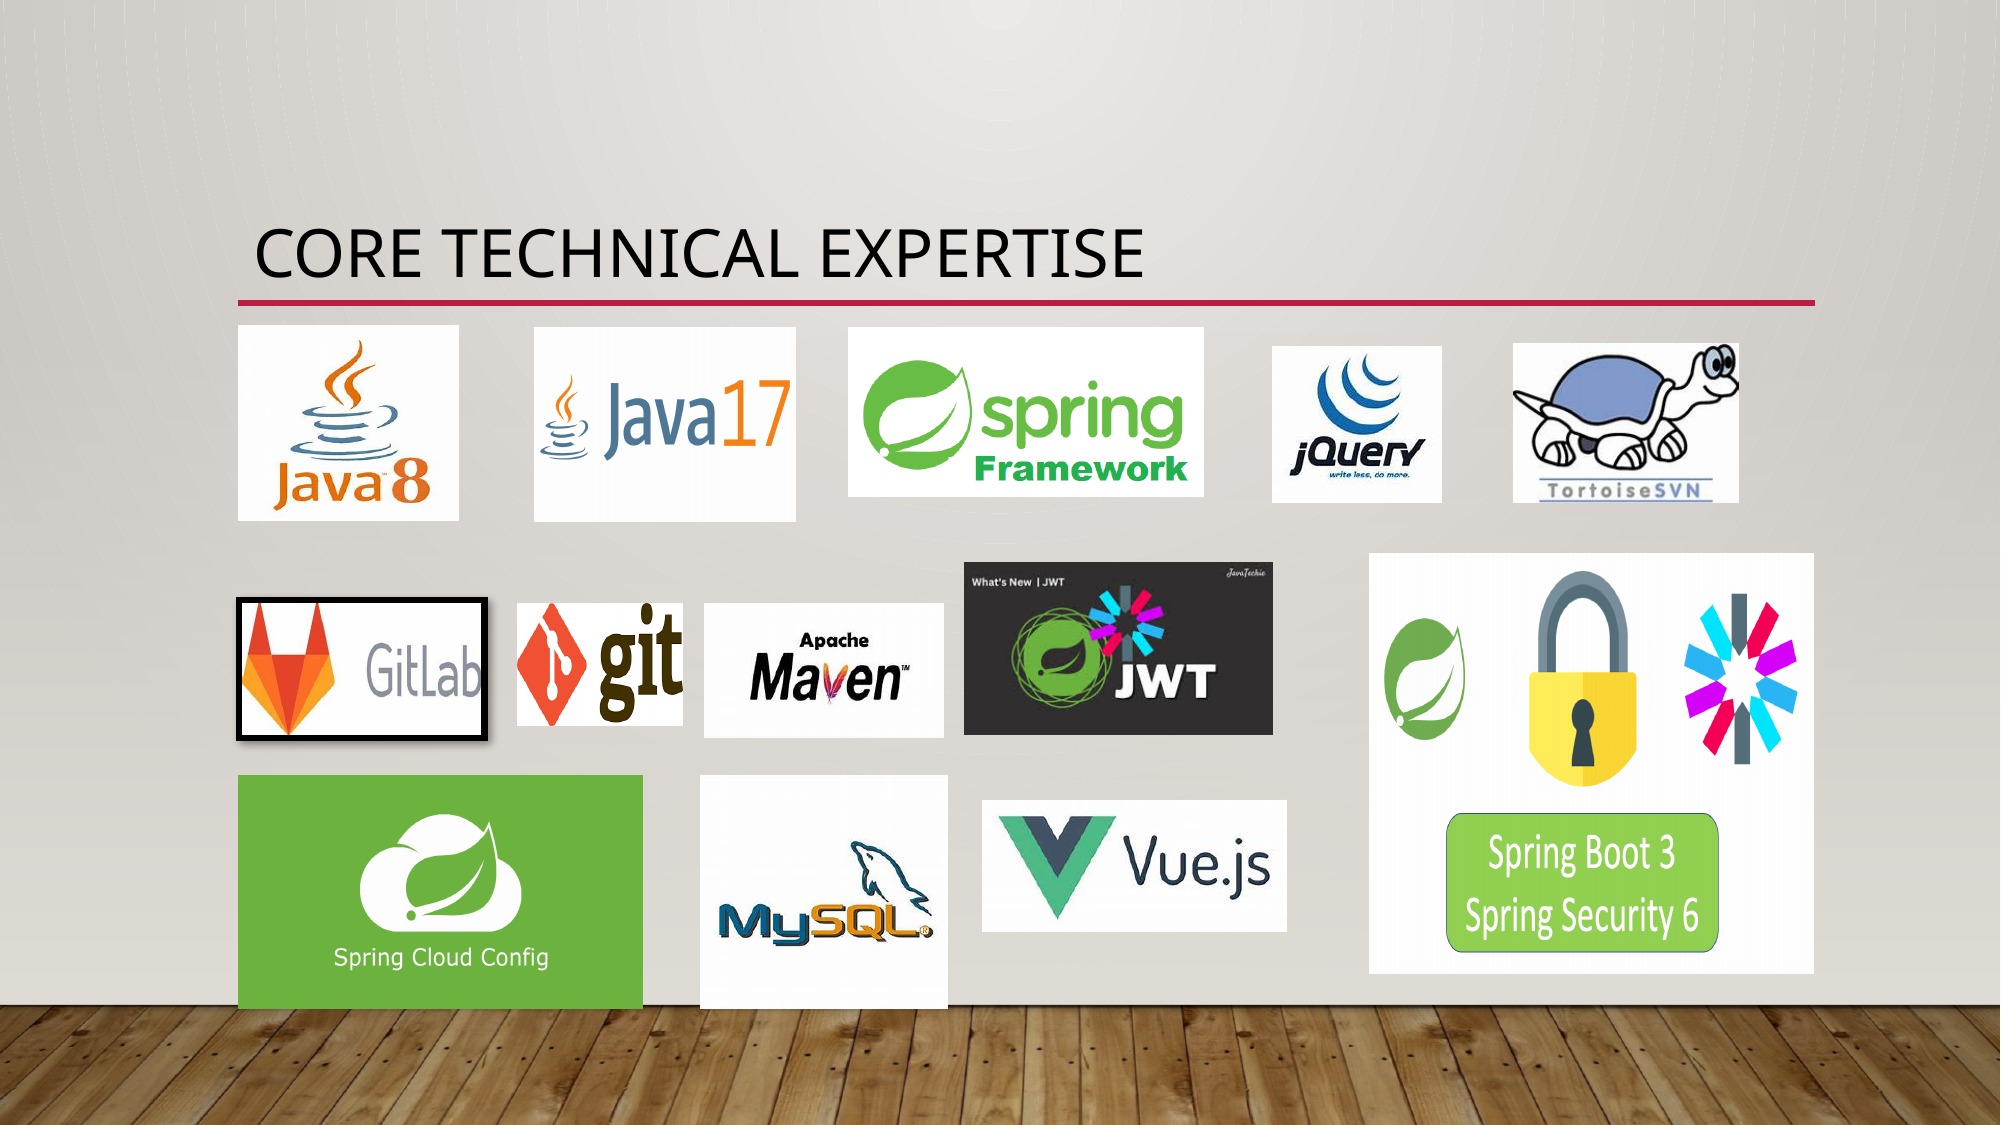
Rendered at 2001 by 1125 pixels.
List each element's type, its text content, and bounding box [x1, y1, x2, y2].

picture [1369, 552, 1814, 974]
picture [703, 602, 944, 738]
picture [0, 774, 2000, 1125]
title Core Technical Expertise [238, 212, 1814, 305]
picture [964, 562, 1273, 735]
picture [533, 326, 796, 523]
picture [982, 800, 1287, 932]
picture [1272, 346, 1443, 503]
picture [241, 602, 482, 736]
picture [517, 602, 683, 726]
picture [1513, 343, 1740, 503]
picture [847, 326, 1204, 497]
picture [237, 325, 459, 521]
